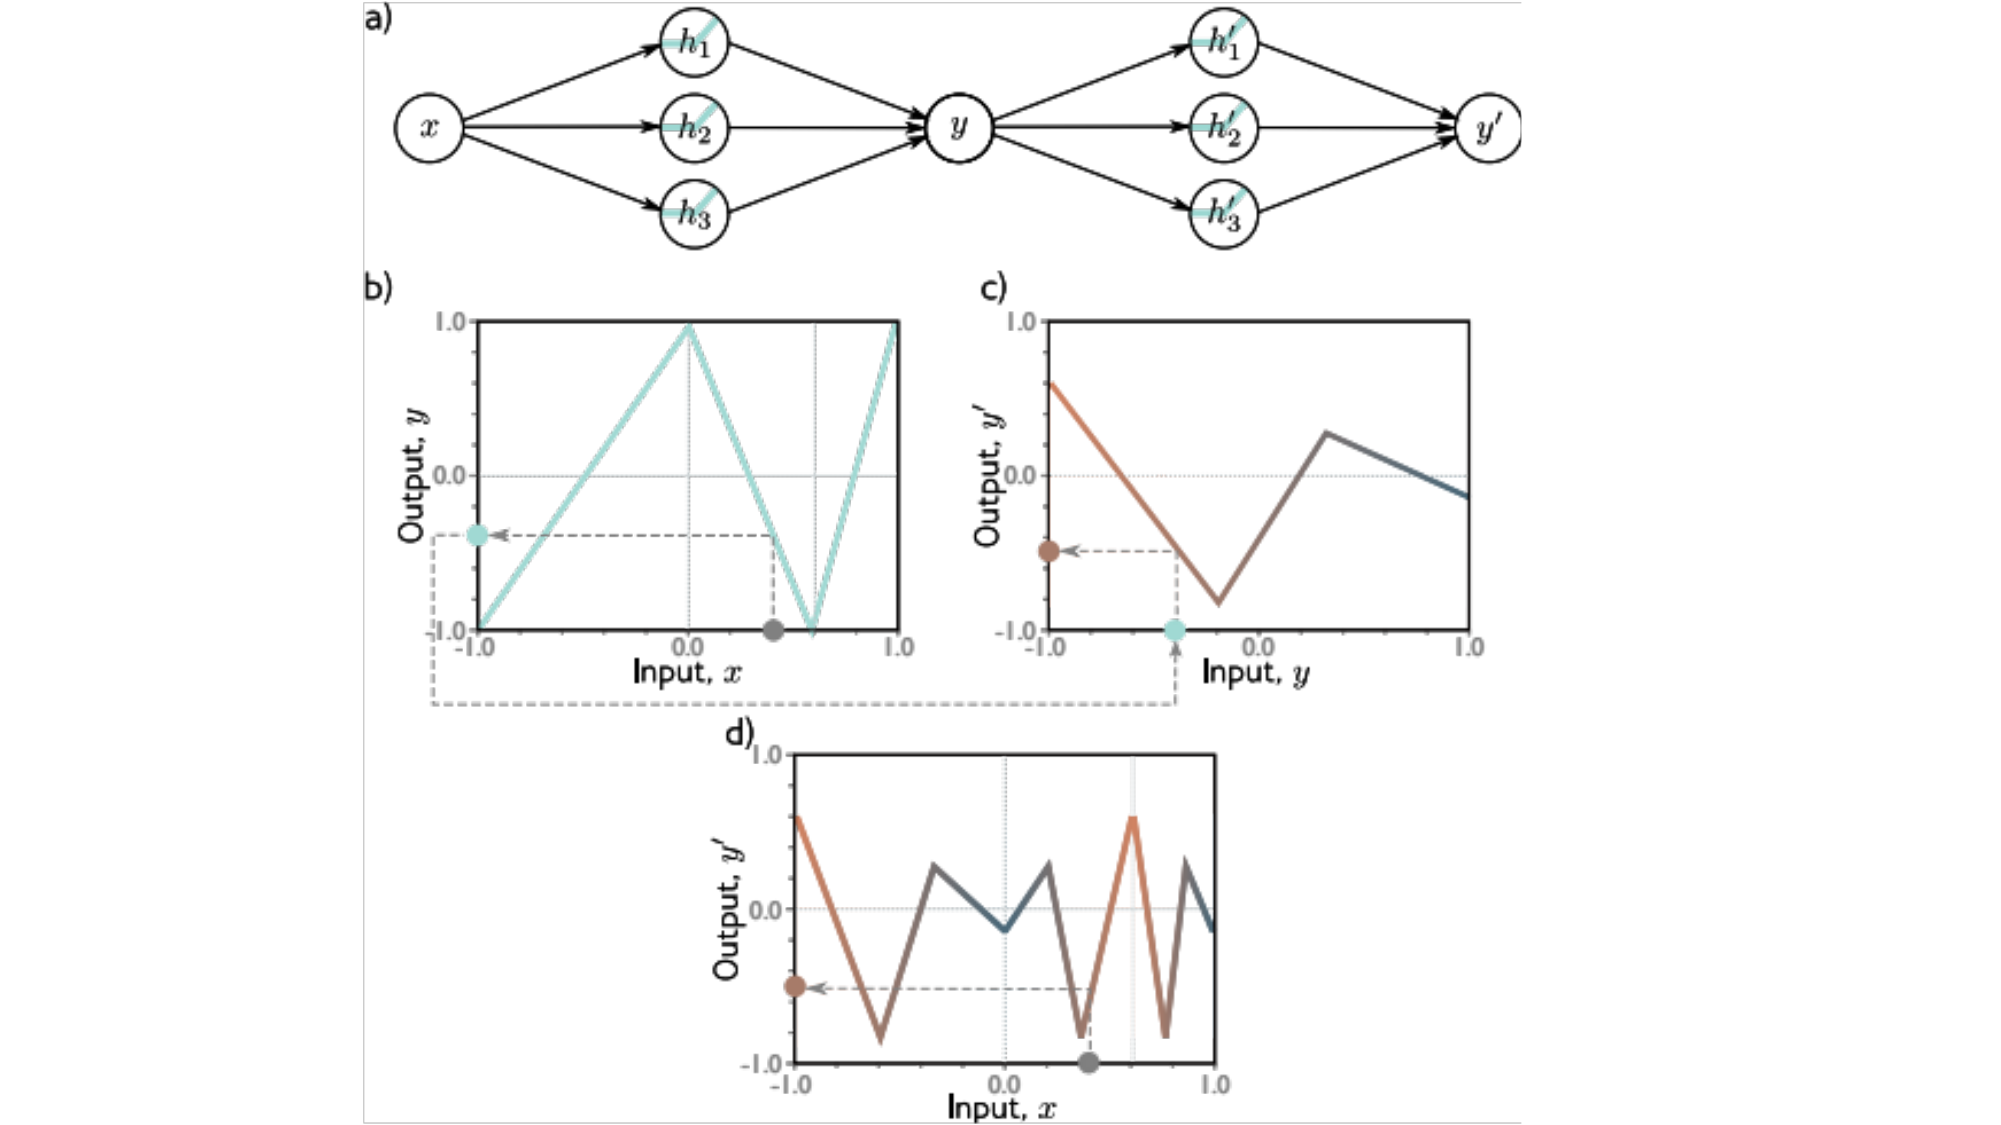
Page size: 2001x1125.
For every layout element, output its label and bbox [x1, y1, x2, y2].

picture [362, 1, 1522, 1124]
